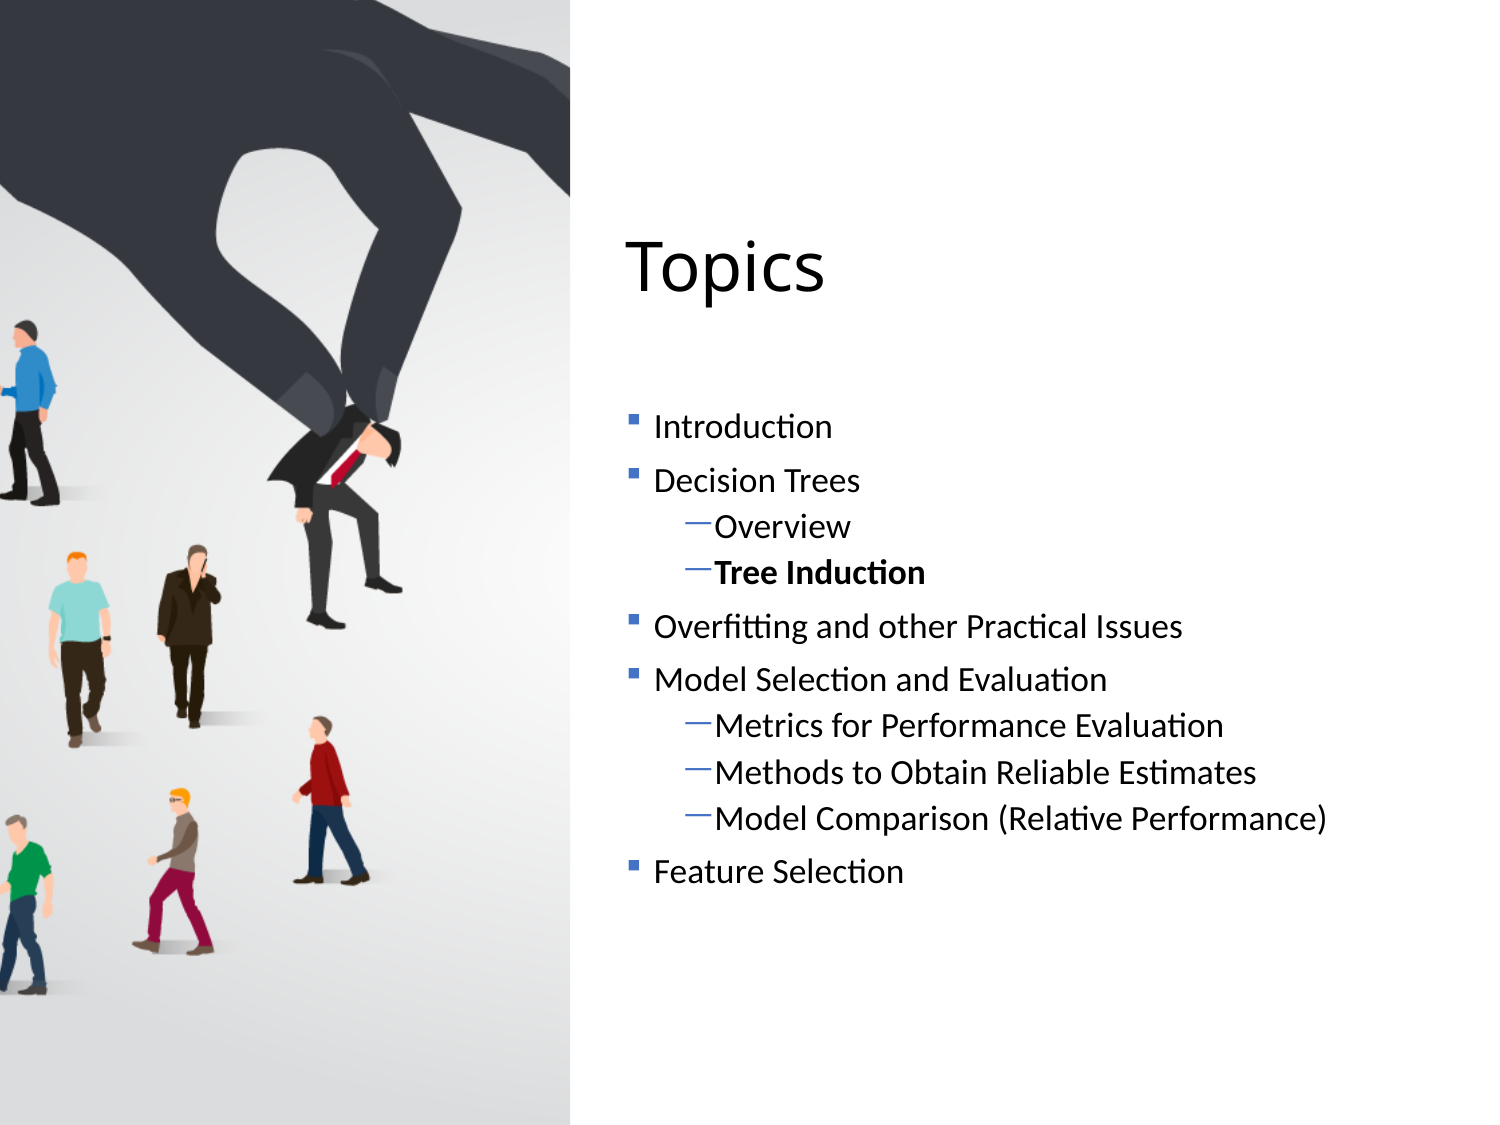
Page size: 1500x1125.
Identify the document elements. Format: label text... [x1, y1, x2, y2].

title Topics [610, 103, 1422, 315]
picture [0, 0, 571, 1125]
list Introduction Decision Trees Overview Tree Induction Overfitting and other Practical Issues Model Selection and Evaluation Metrics for Performance Evaluation Methods to Obtain Reliable Estimates Model Comparison (Relative Performance) Feature Selection [610, 399, 1422, 1021]
